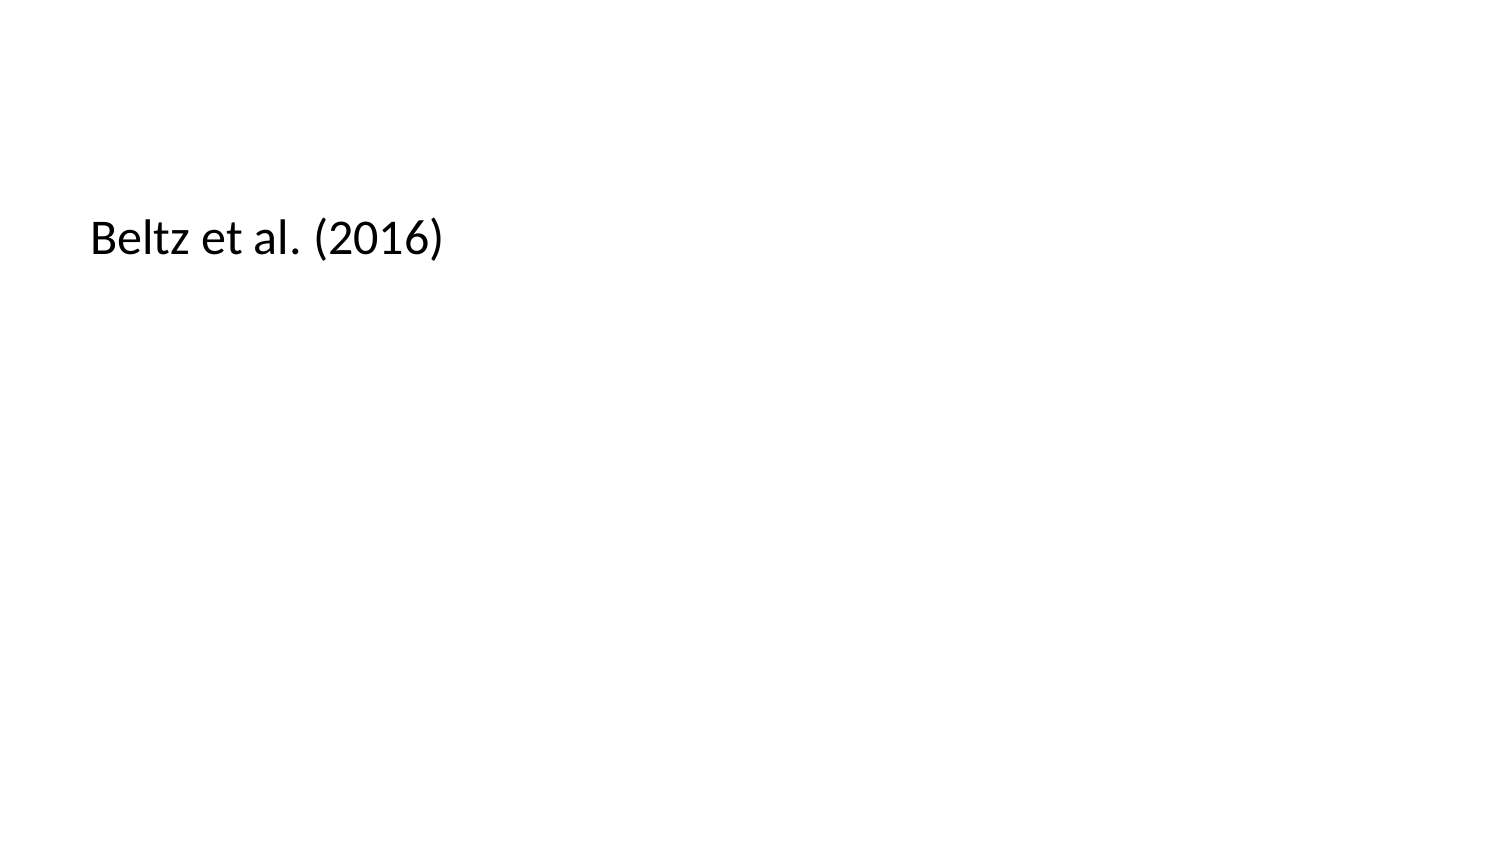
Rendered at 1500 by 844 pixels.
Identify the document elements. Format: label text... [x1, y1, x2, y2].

list Beltz et al. (2016) [75, 196, 1425, 754]
